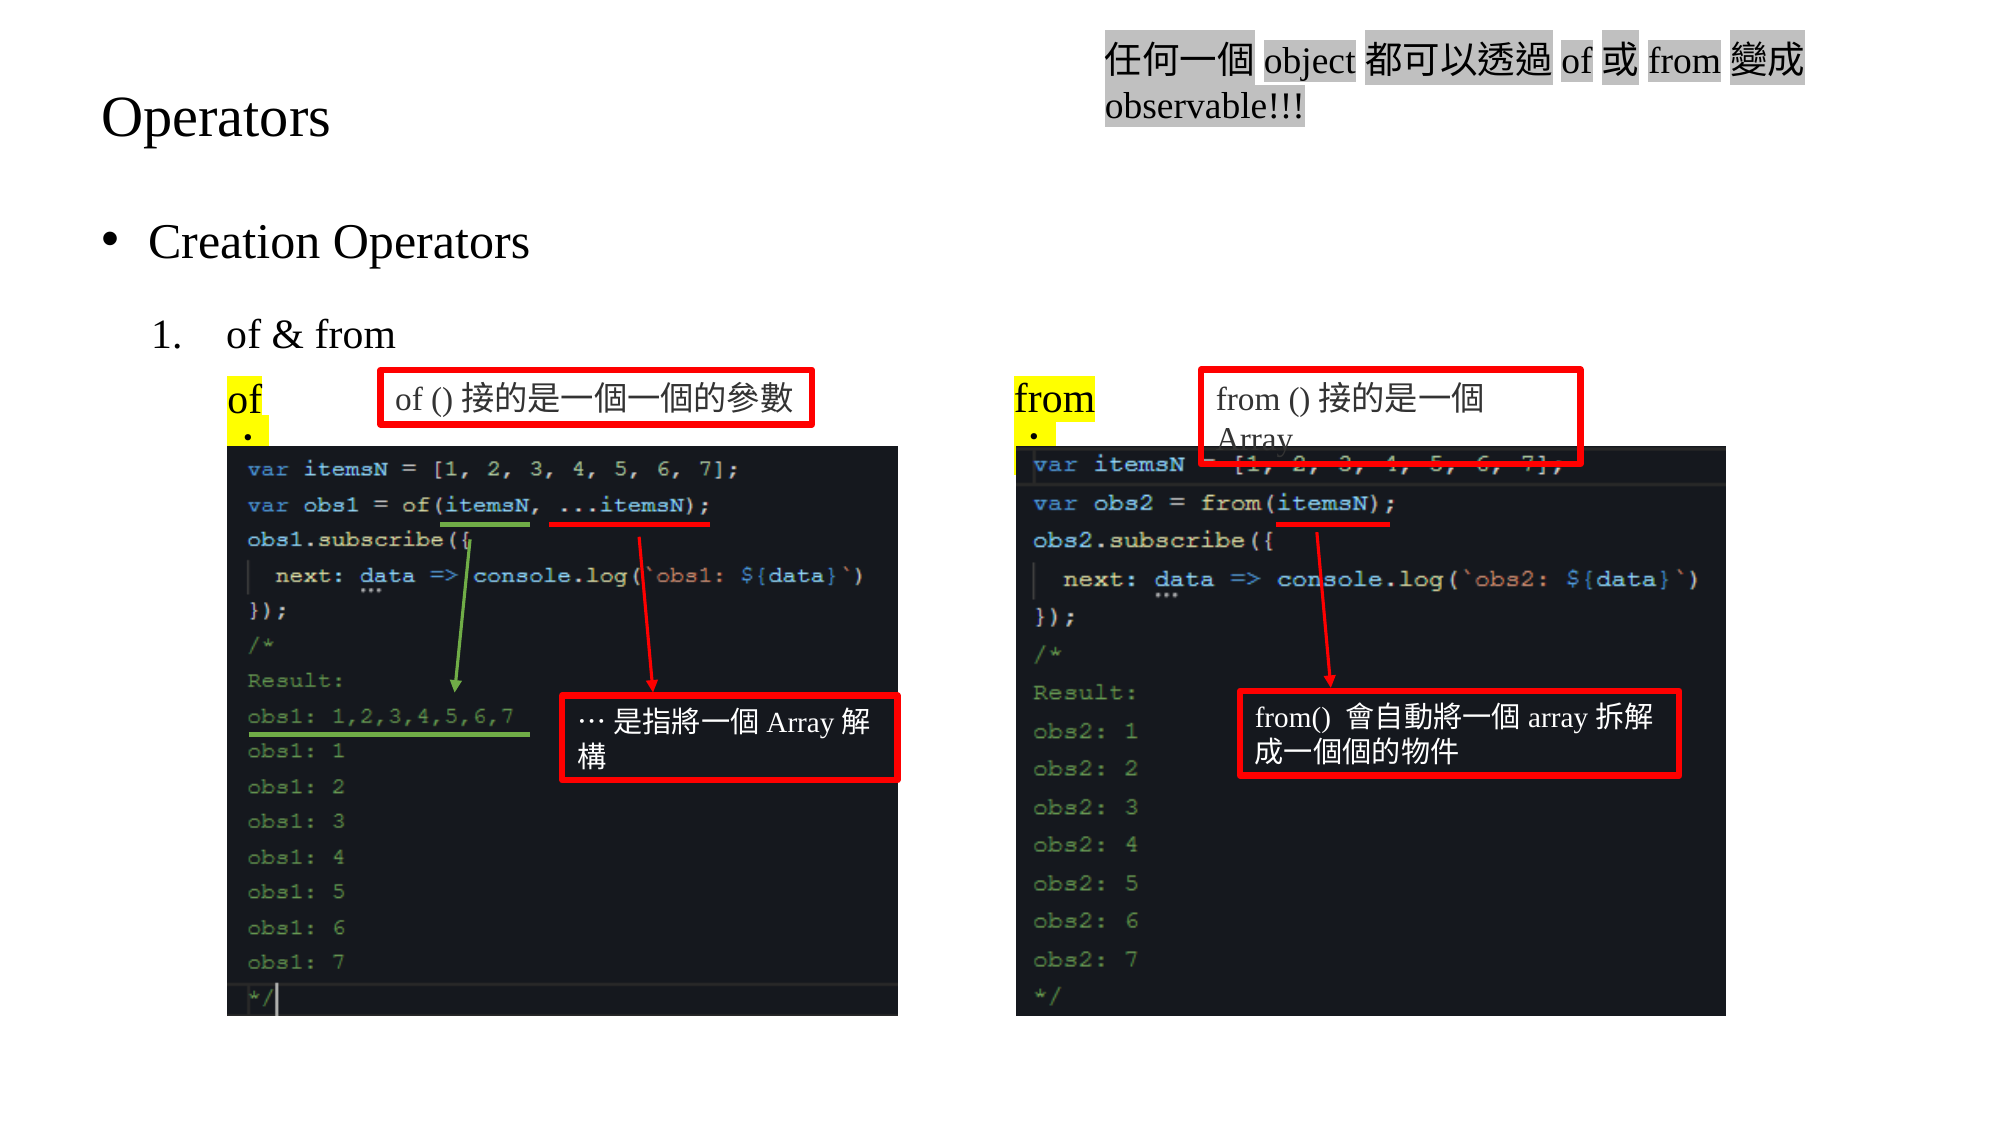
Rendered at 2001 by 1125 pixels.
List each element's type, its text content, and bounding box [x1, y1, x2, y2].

text_box of： [212, 364, 307, 479]
text_box of ()接的是一個一個的參數 [380, 369, 812, 425]
title Operators [86, 56, 1812, 180]
text_box 任何一個object都可以透過of或from變成observable!!! [1089, 52, 1968, 110]
text_box from： [999, 363, 1128, 479]
text_box from ()接的是一個Array [1201, 369, 1581, 446]
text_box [454, 539, 471, 693]
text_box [639, 536, 654, 693]
text_box Creation Operators [86, 200, 1391, 276]
text_box of & from [136, 299, 1913, 365]
picture [1016, 446, 1726, 1016]
picture [227, 446, 898, 1016]
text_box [1316, 532, 1331, 688]
